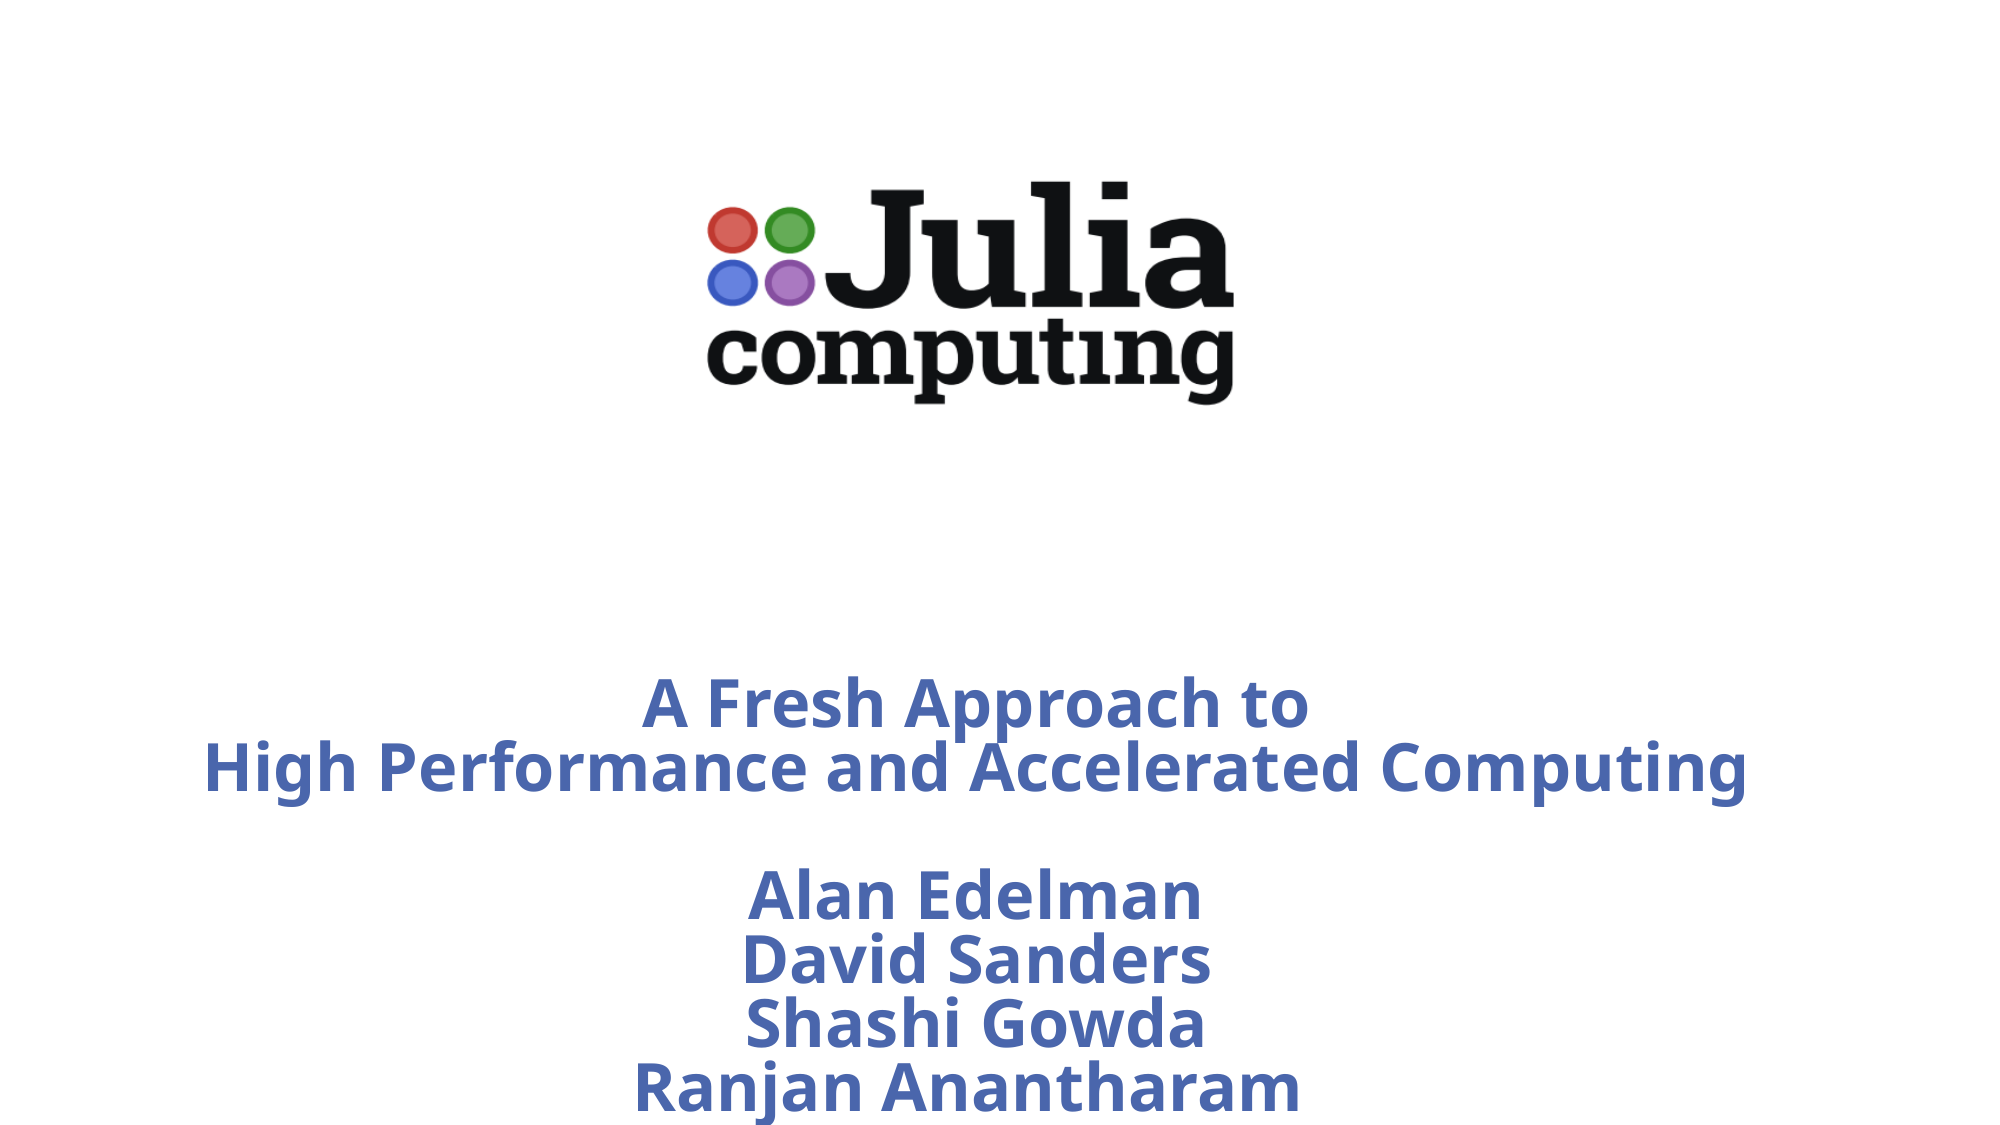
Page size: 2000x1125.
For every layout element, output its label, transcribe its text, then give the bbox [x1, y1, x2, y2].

text_box A Fresh Approach to High Performance and Accelerated Computing Alan Edelman David Sanders Shashi Gowda Ranjan Anantharam [0, 668, 1958, 1125]
picture [693, 172, 1249, 421]
